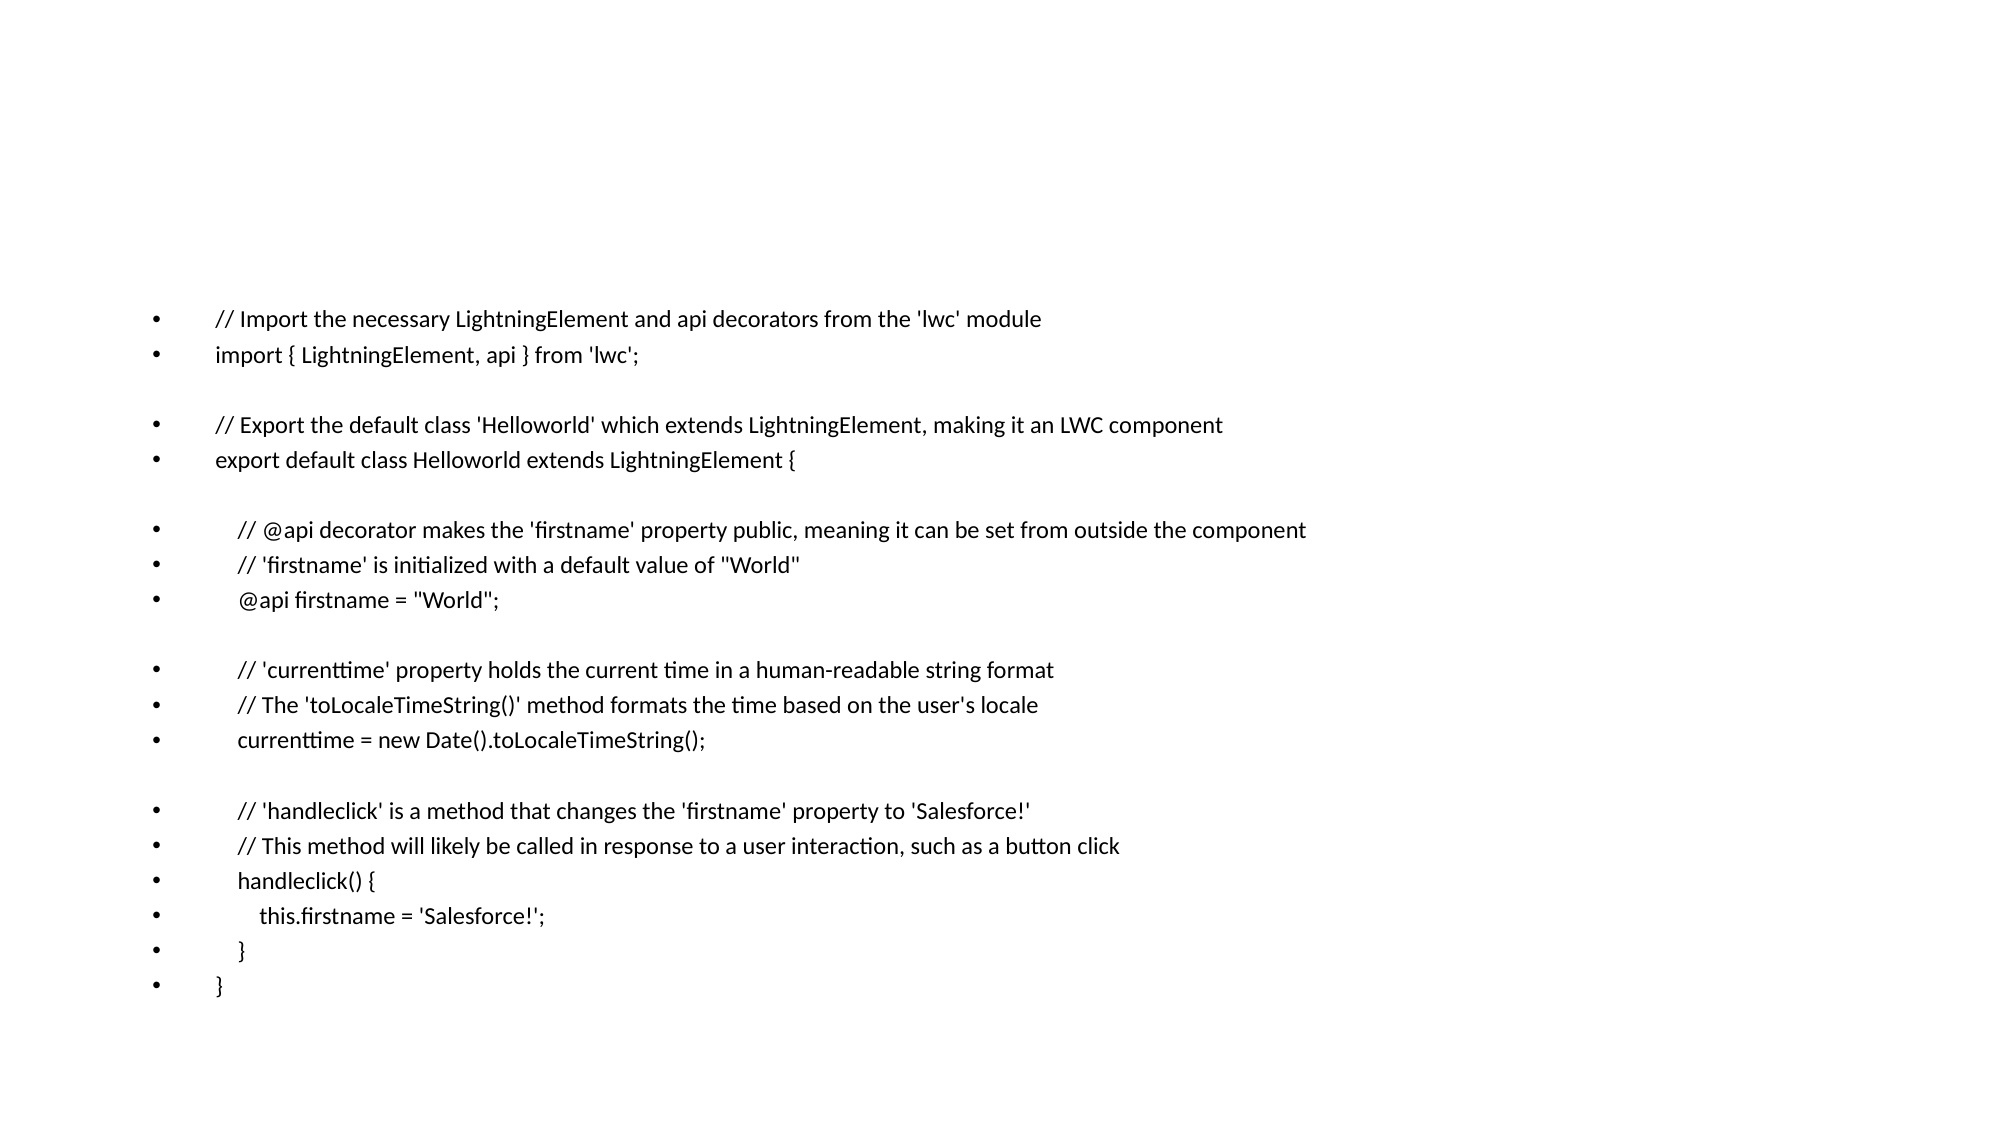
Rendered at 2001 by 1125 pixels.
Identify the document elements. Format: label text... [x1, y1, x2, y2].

list // Import the necessary LightningElement and api decorators from the 'lwc' module import { LightningElement, api } from 'lwc'; // Export the default class 'Helloworld' which extends LightningElement, making it an LWC component export default class Helloworld extends LightningElement { // @api decorator makes the 'firstname' property public, meaning it can be set from outside the component // 'firstname' is initialized with a default value of "World" @api firstname = "World"; // 'currenttime' property holds the current time in a human-readable string format // The 'toLocaleTimeString()' method formats the time based on the user's locale currenttime = new Date().toLocaleTimeString(); // 'handleclick' is a method that changes the 'firstname' property to 'Salesforce!' // This method will likely be called in response to a user interaction, such as a button click handleclick() { this.firstname = 'Salesforce!'; } } [137, 299, 1863, 1014]
